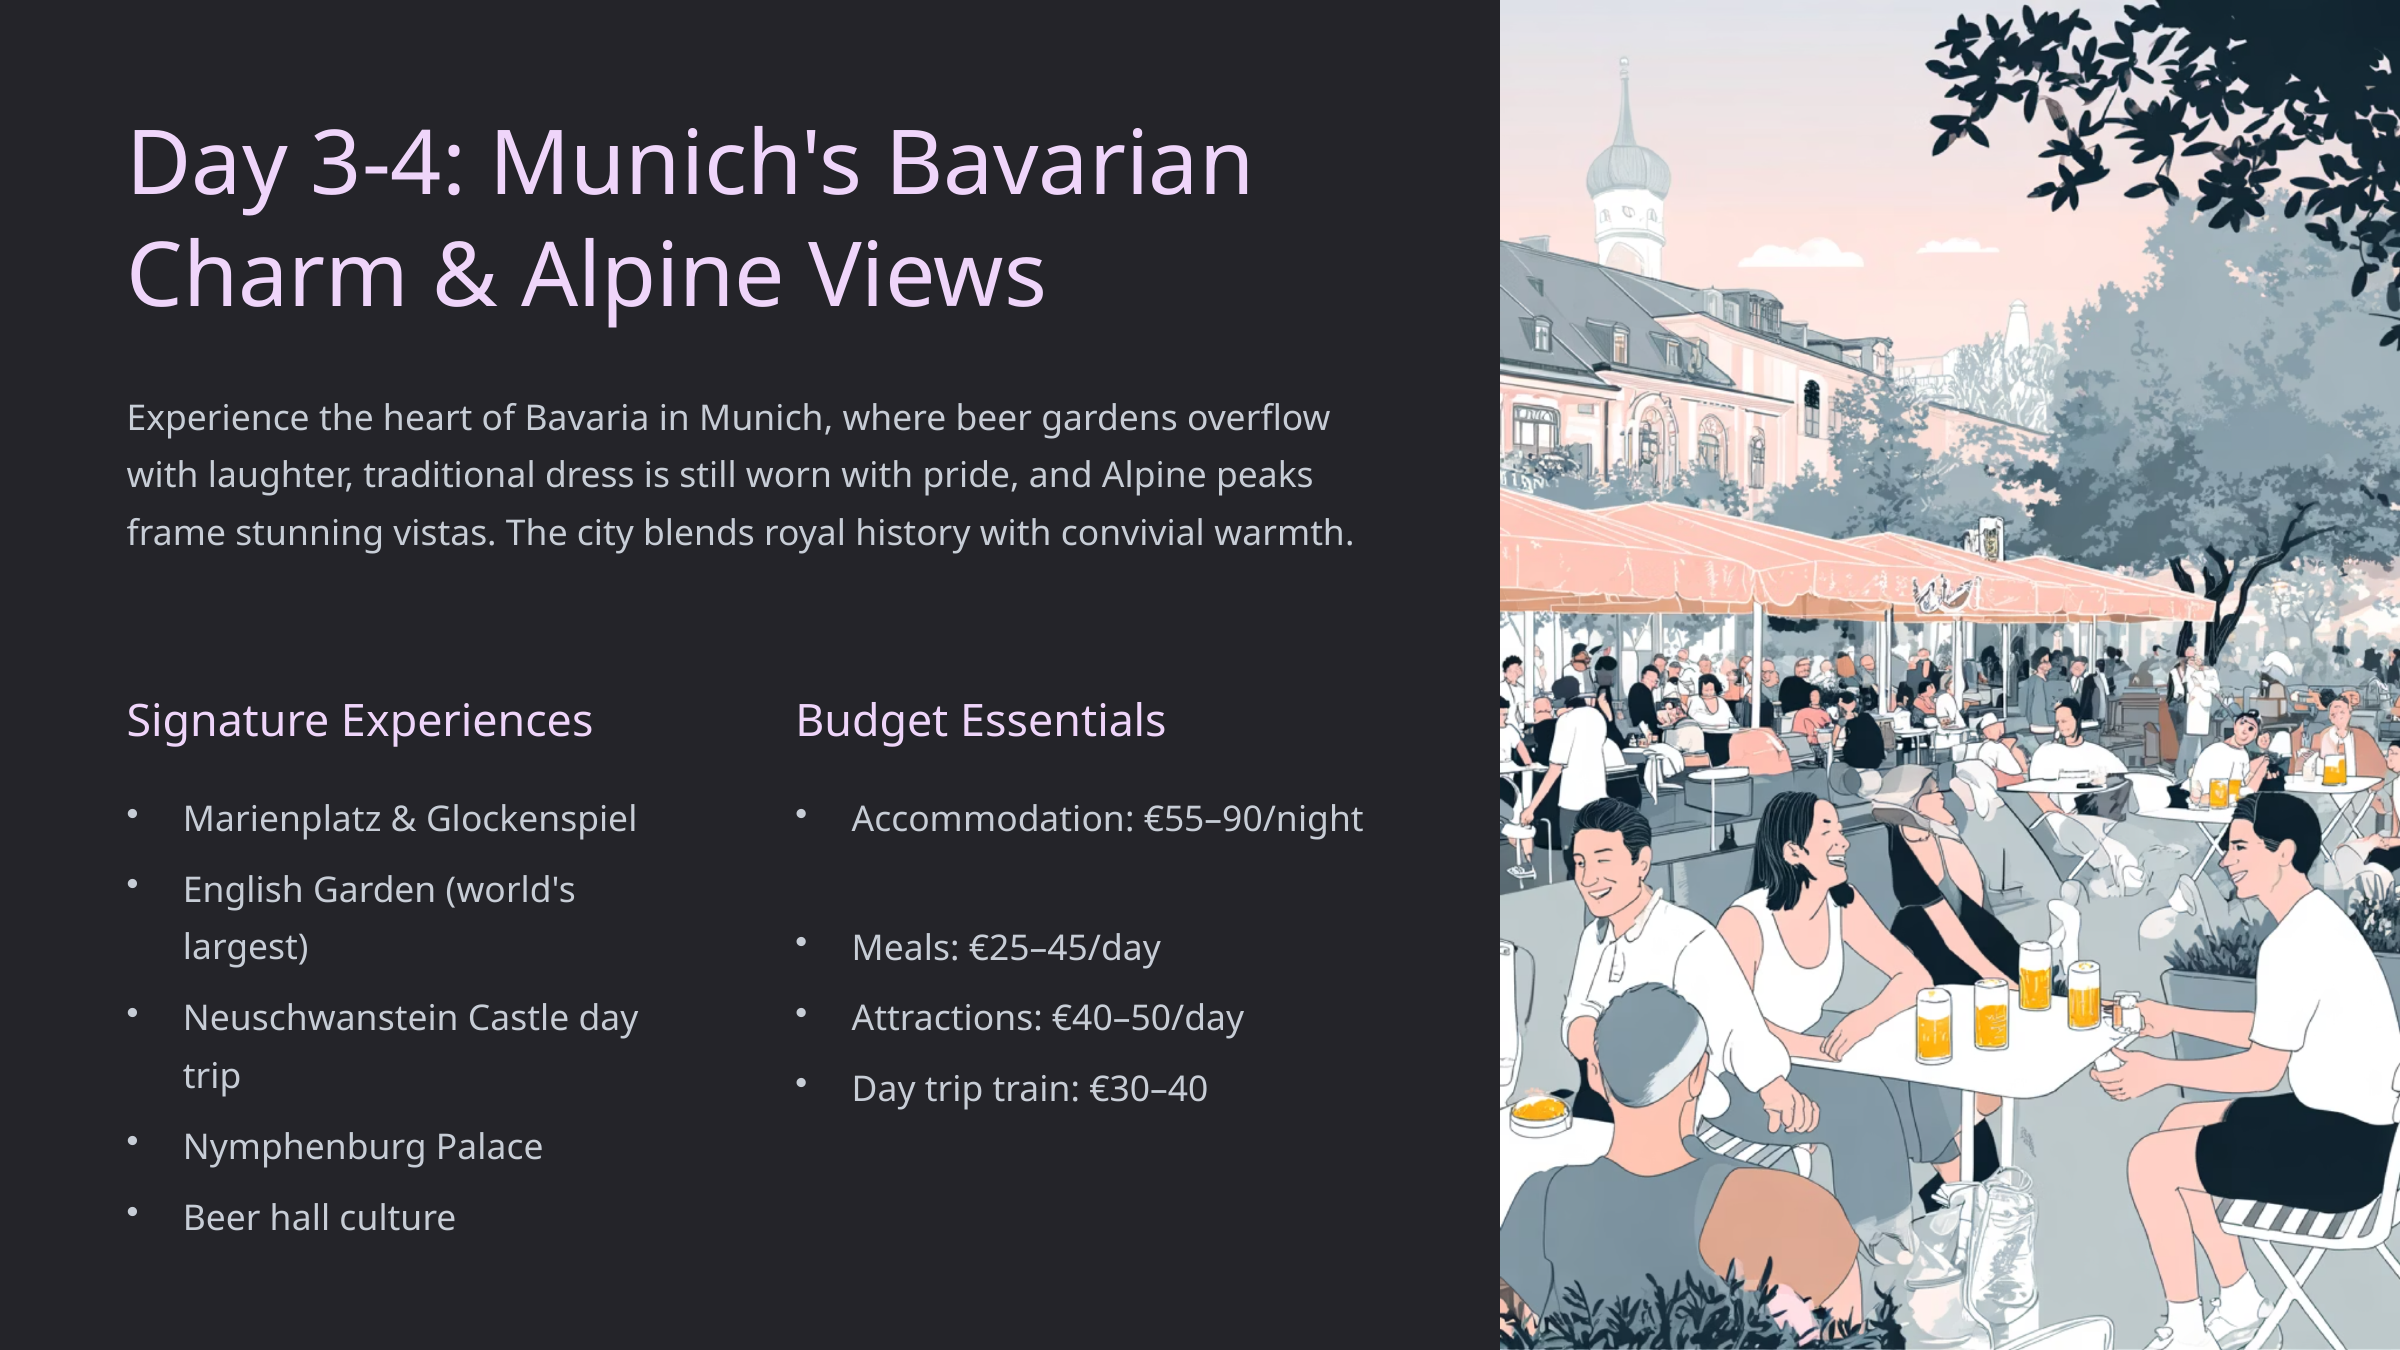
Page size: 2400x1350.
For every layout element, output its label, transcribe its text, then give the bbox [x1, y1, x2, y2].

text_box Attractions: €40–50/day [795, 980, 1375, 1039]
text_box Experience the heart of Bavaria in Munich, where beer gardens overflow with laughter, traditional dress is still worn with pride, and Alpine peaks frame stunning vistas. The city blends royal history with convivial warmth. [126, 380, 1374, 612]
text_box Meals: €25–45/day [795, 910, 1375, 968]
text_box Accommodation: €55–90/night [795, 781, 1375, 898]
text_box Day 3-4: Munich's Bavarian Charm & Alpine Views [126, 99, 1374, 326]
text_box Marienplatz & Glockenspiel [126, 781, 706, 840]
text_box Beer hall culture [126, 1179, 706, 1238]
text_box English Garden (world's largest) [126, 852, 706, 968]
text_box Signature Experiences [126, 688, 601, 746]
text_box Neuschwanstein Castle day trip [126, 980, 706, 1097]
text_box Day trip train: €30–40 [795, 1051, 1375, 1110]
picture [1499, 0, 2400, 1350]
text_box Budget Essentials [795, 688, 1248, 746]
text_box Nymphenburg Palace [126, 1109, 706, 1168]
